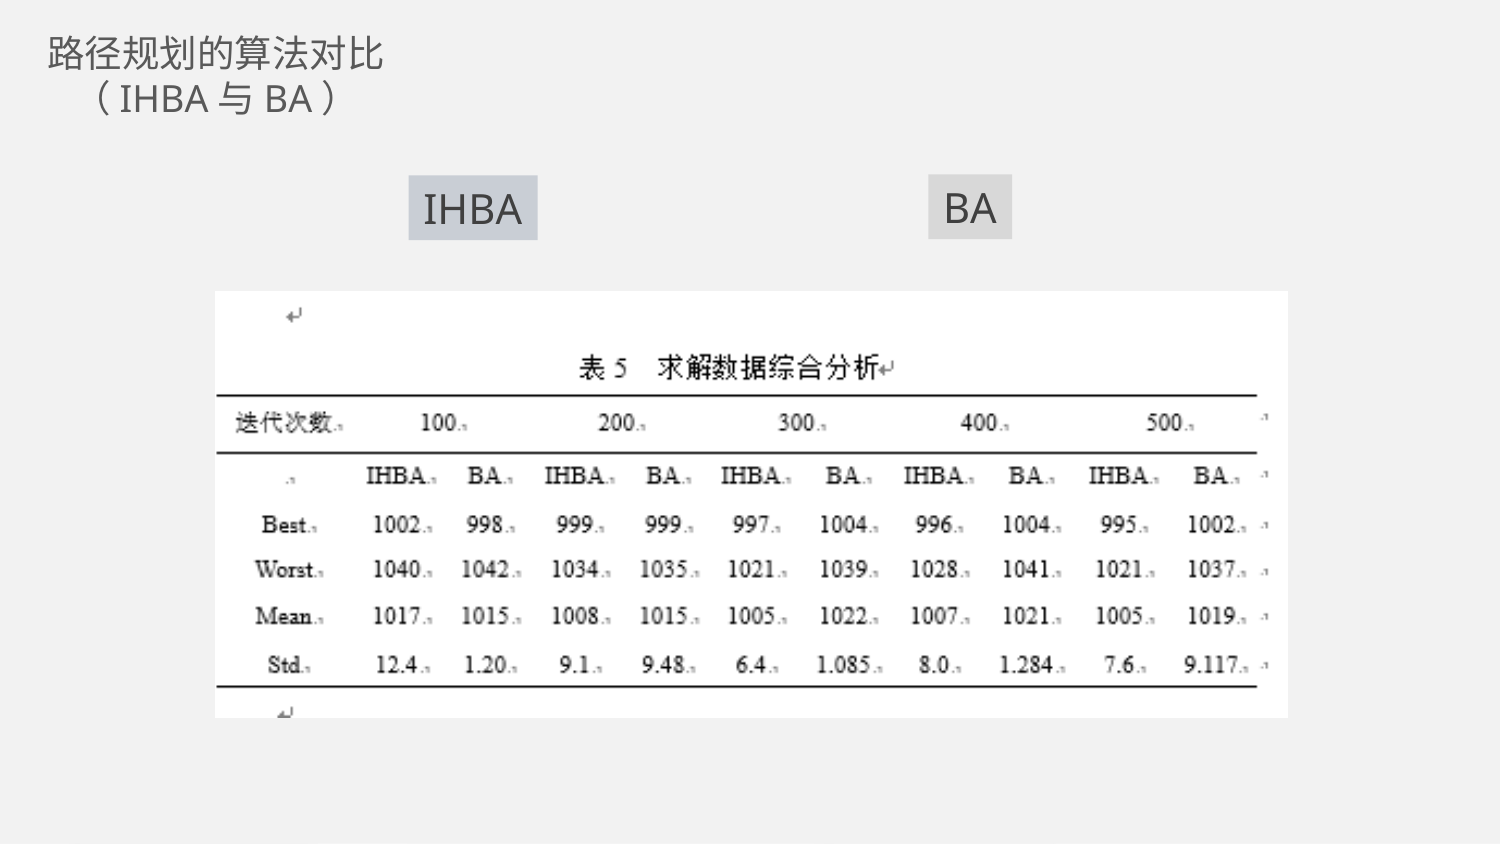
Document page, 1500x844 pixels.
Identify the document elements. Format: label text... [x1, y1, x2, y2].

text_box IHBA [408, 175, 538, 241]
text_box 路径规划的算法对比（IHBA与BA） [41, 43, 391, 106]
text_box BA [928, 174, 1013, 240]
picture [215, 291, 1288, 718]
